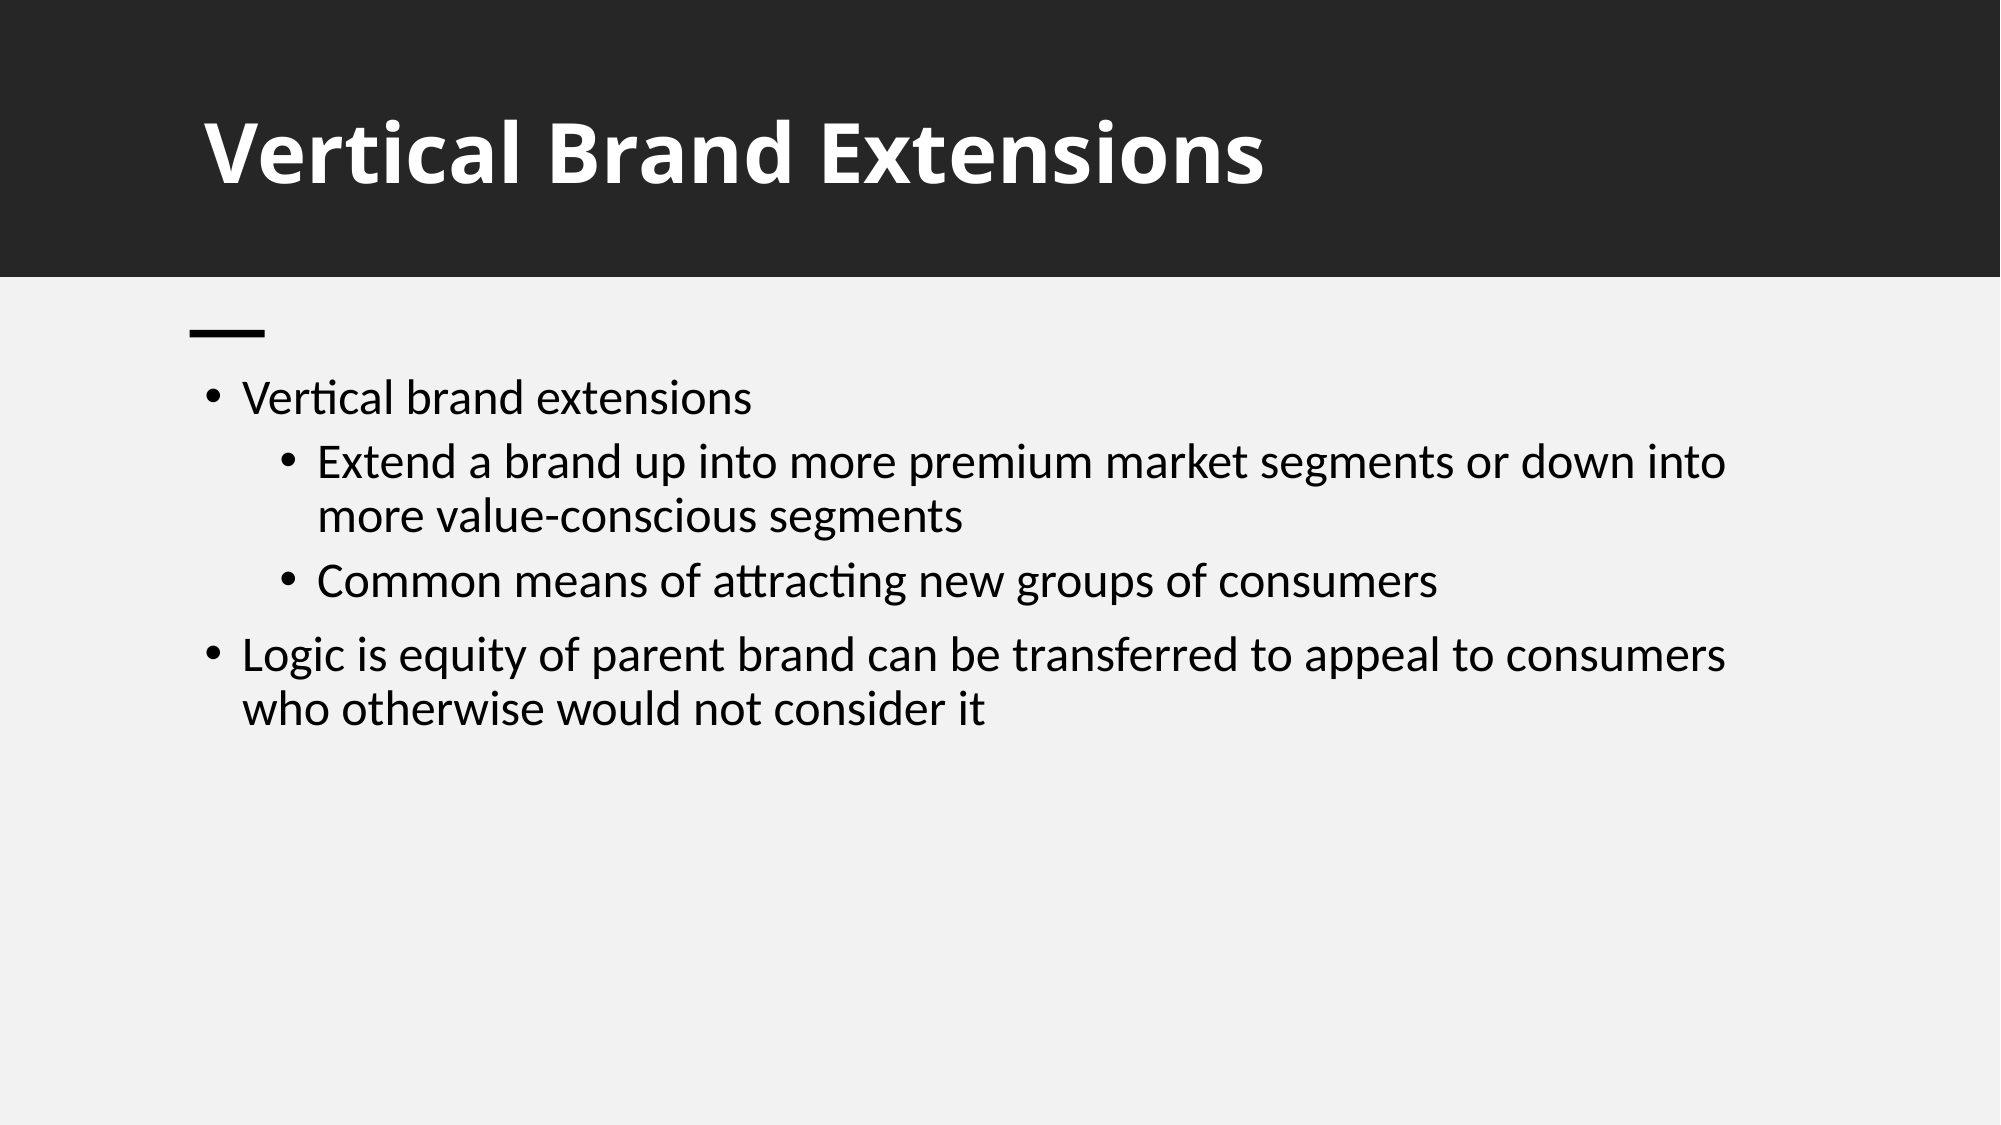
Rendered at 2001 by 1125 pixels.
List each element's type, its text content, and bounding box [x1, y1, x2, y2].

title Vertical Brand Extensions [189, 104, 1812, 253]
text_box [0, 276, 2000, 1125]
text_box [0, 0, 2000, 276]
text_box [189, 329, 266, 338]
list Vertical brand extensions Extend a brand up into more premium market segments or down into more value-conscious segments Common means of attracting new groups of consumers Logic is equity of parent brand can be transferred to appeal to consumers who otherwise would not consider it [189, 363, 1811, 1014]
